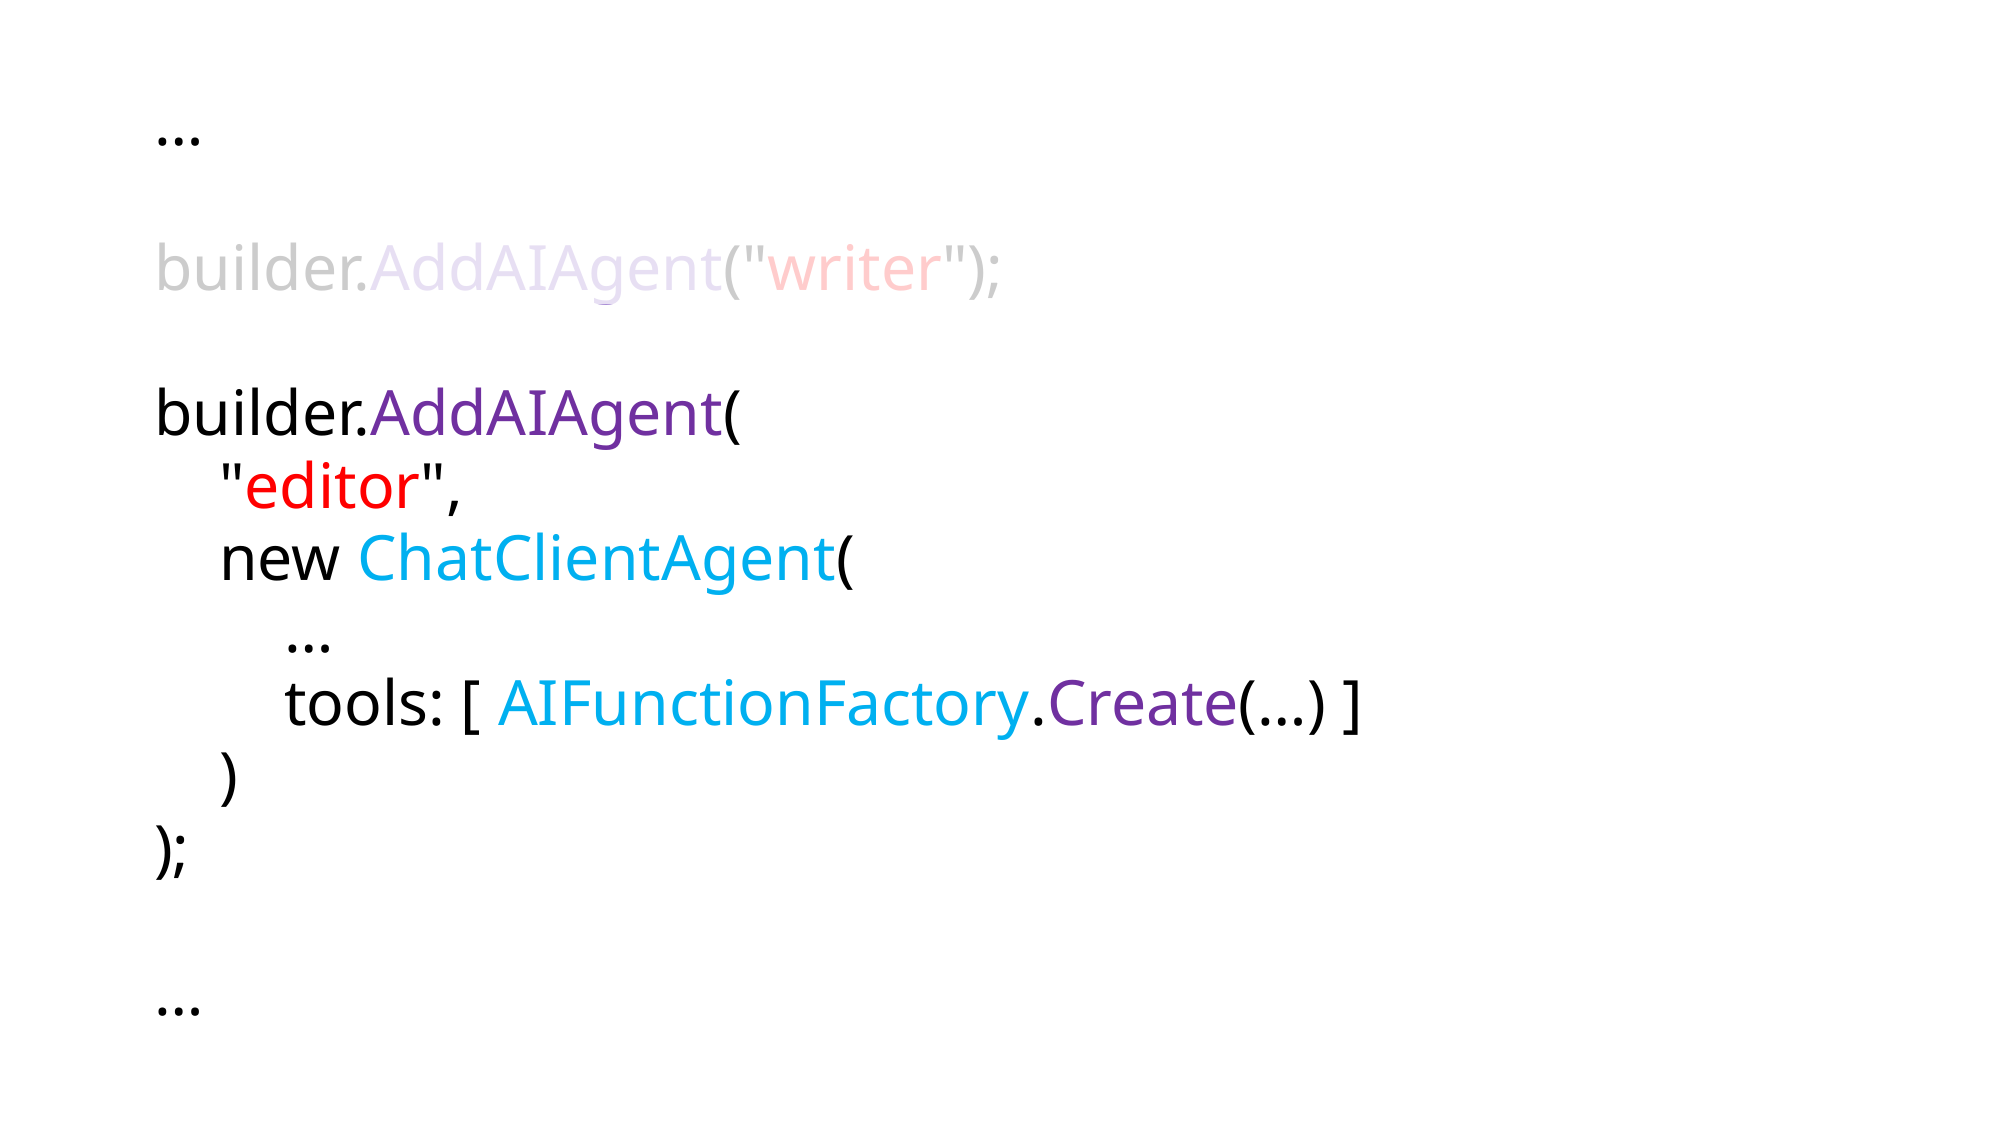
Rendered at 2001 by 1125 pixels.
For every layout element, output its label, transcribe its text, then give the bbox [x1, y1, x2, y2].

list … builder.AddAIAgent("writer"); builder.AddAIAgent( "editor", new ChatClientAgent( … tools: [ AIFunctionFactory.Create(…) ] ) ); … [154, 305, 2000, 1048]
list … builder.AddAIAgent("writer"); builder.AddAIAgent( "editor", new ChatClientAgent( … tools: [ AIFunctionFactory.Create(…) ] ) ); … [154, 77, 2000, 197]
text_box [0, 197, 2000, 305]
